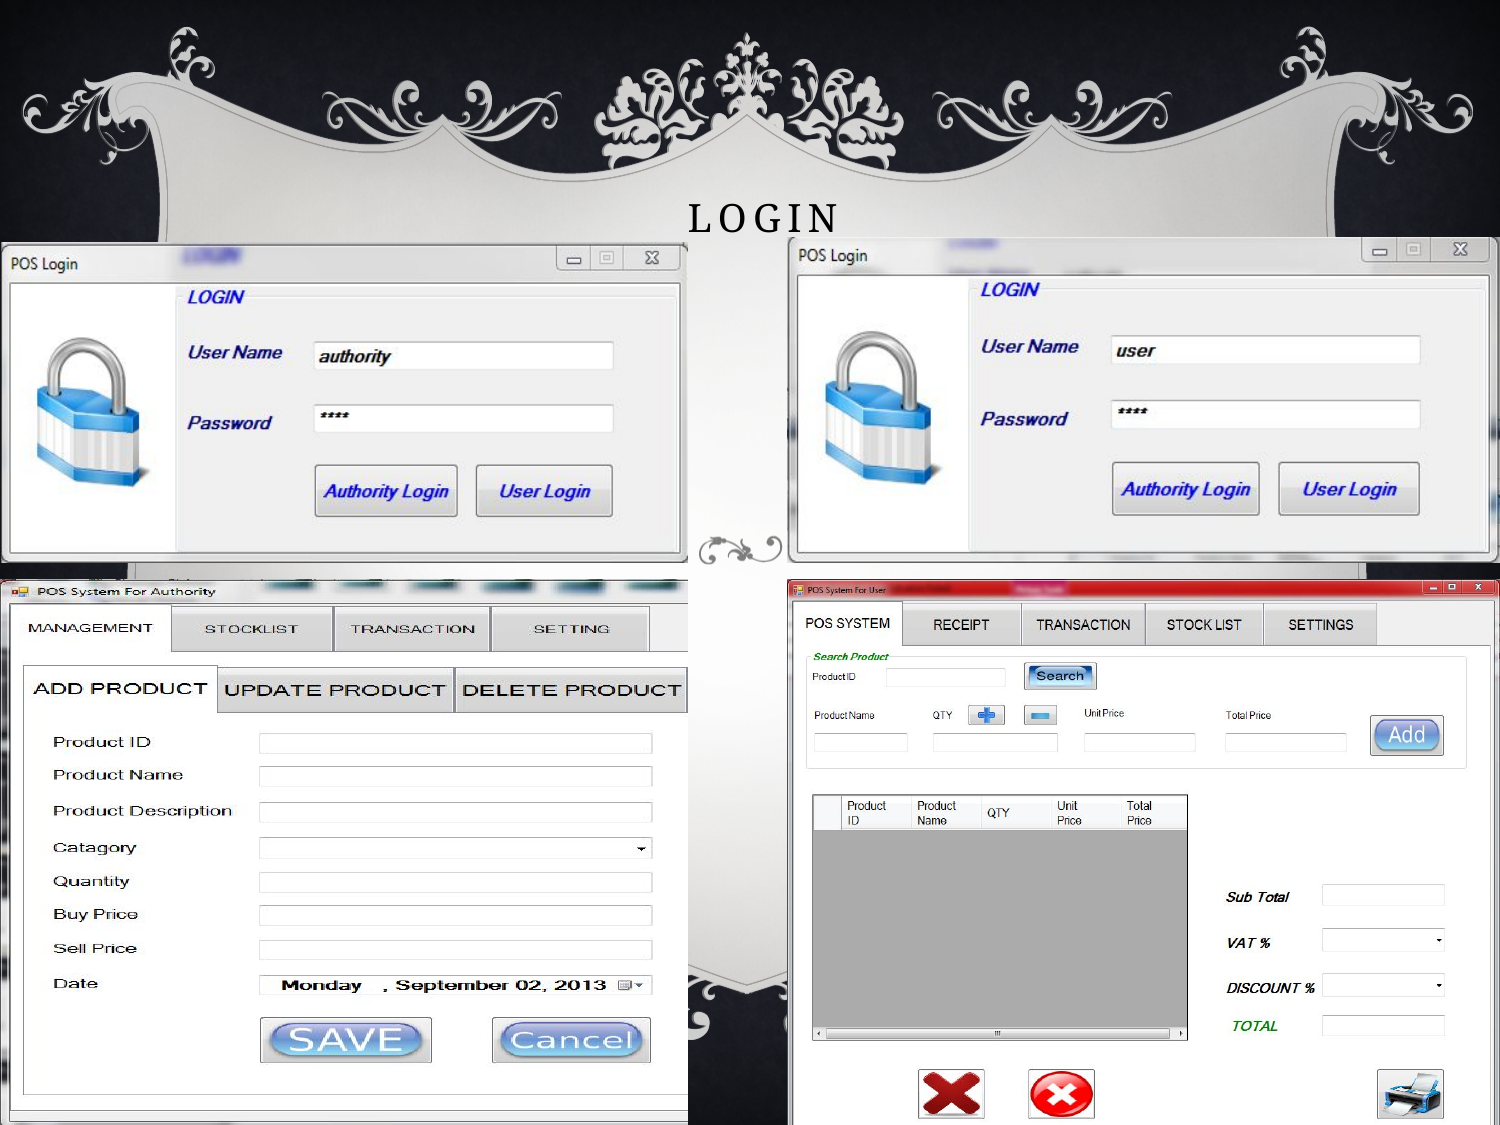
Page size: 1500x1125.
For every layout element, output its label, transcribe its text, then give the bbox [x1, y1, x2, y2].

title Login [237, 185, 1288, 249]
picture [0, 0, 1500, 563]
picture [0, 578, 1500, 1125]
